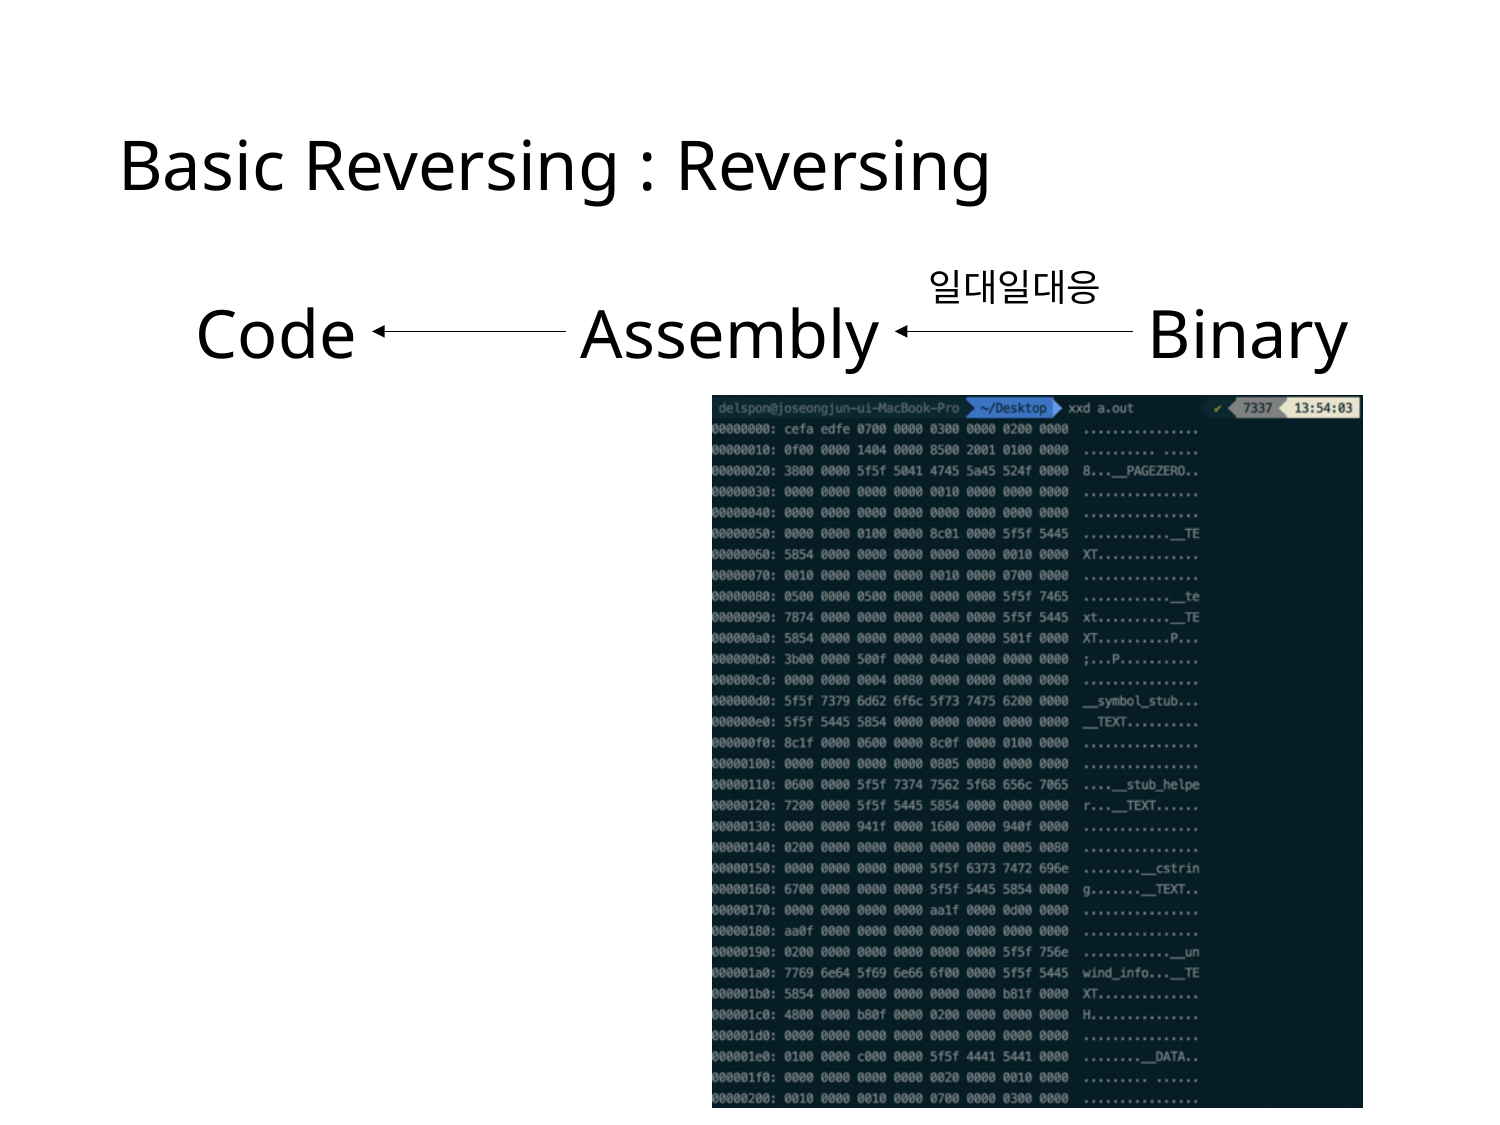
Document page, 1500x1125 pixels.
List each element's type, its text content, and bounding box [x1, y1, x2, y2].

text_box Code [181, 283, 373, 379]
text_box 일대일대응 [914, 256, 1117, 316]
title Basic Reversing : Reversing [103, 59, 1397, 278]
picture [712, 395, 1363, 1108]
text_box Binary [1132, 283, 1364, 379]
text_box Assembly [565, 283, 895, 379]
